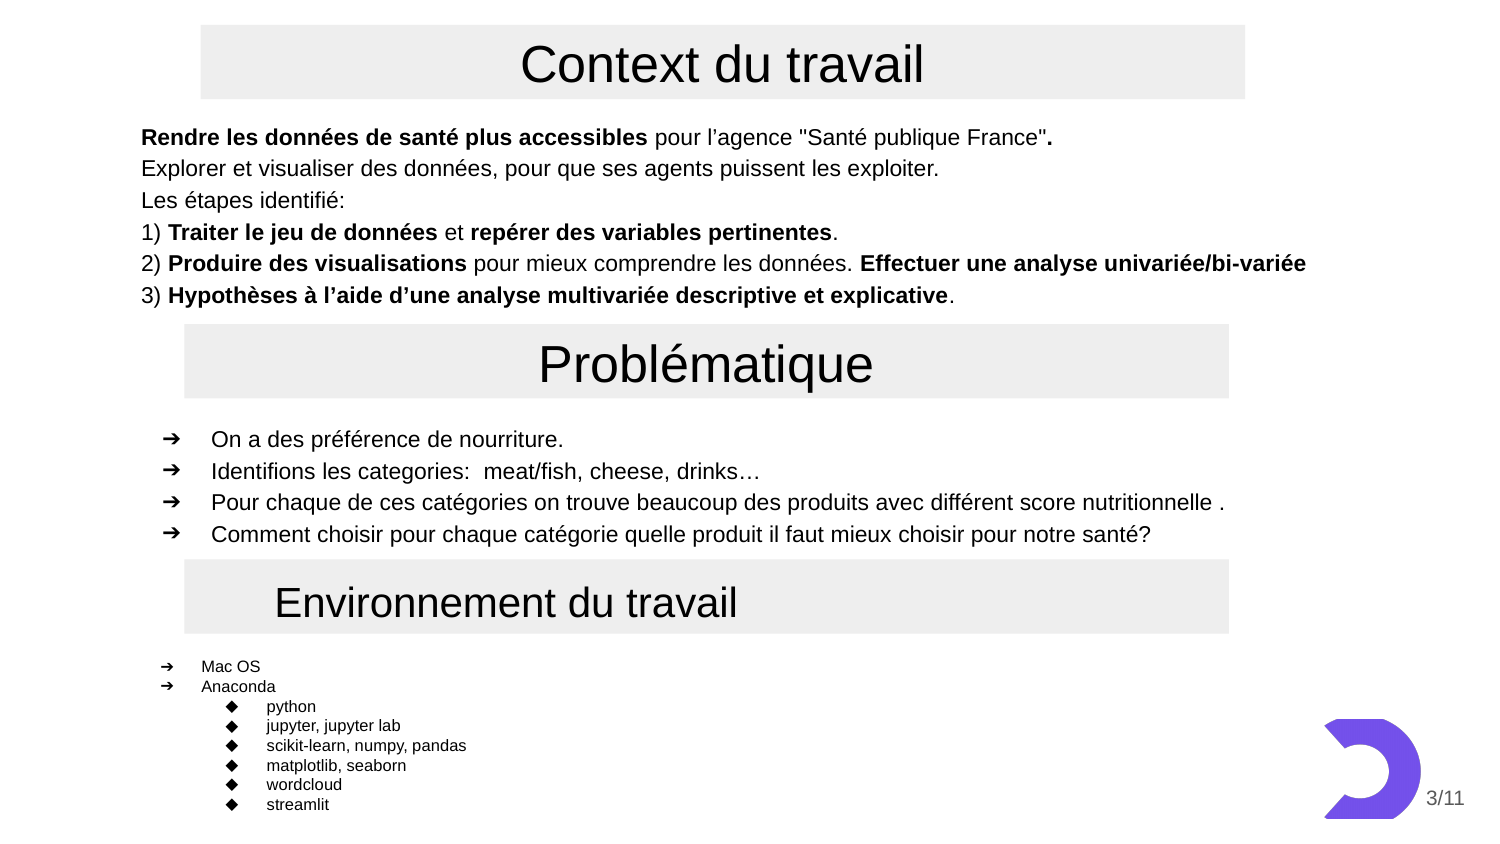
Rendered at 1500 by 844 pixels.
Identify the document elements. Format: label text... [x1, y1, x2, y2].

text_box On a des préférence de nourriture. Identifions les categories: meat/fish, cheese, drinks… Pour chaque de ces catégories on trouve beaucoup des produits avec différent score nutritionnelle . Comment choisir pour chaque catégorie quelle produit il faut mieux choisir pour notre santé? [121, 405, 1388, 562]
slide_number ‹#›/11 [1389, 764, 1480, 830]
list Rendre les données de santé plus accessibles pour l’agence "Santé publique France". Explorer et visualiser des données, pour que ses agents puissent les exploiter. Les étapes identifié: 1) Traiter le jeu de données et repérer des variables pertinentes. 2) Produire des visualisations pour mieux comprendre les données. Effectuer une analyse univariée/bi-variée 3) Hypothèses à l’aide d’une analyse multivariée descriptive et explicative. [51, 103, 1449, 325]
text_box Environnement du travail [184, 559, 1229, 634]
text_box Problématique [184, 324, 1229, 399]
text_box Context du travail [200, 24, 1246, 100]
text_box Mac OS Anaconda python jupyter, jupyter lab scikit-learn, numpy, pandas matplotlib, seaborn wordcloud streamlit [121, 640, 1013, 830]
picture [1288, 718, 1450, 819]
